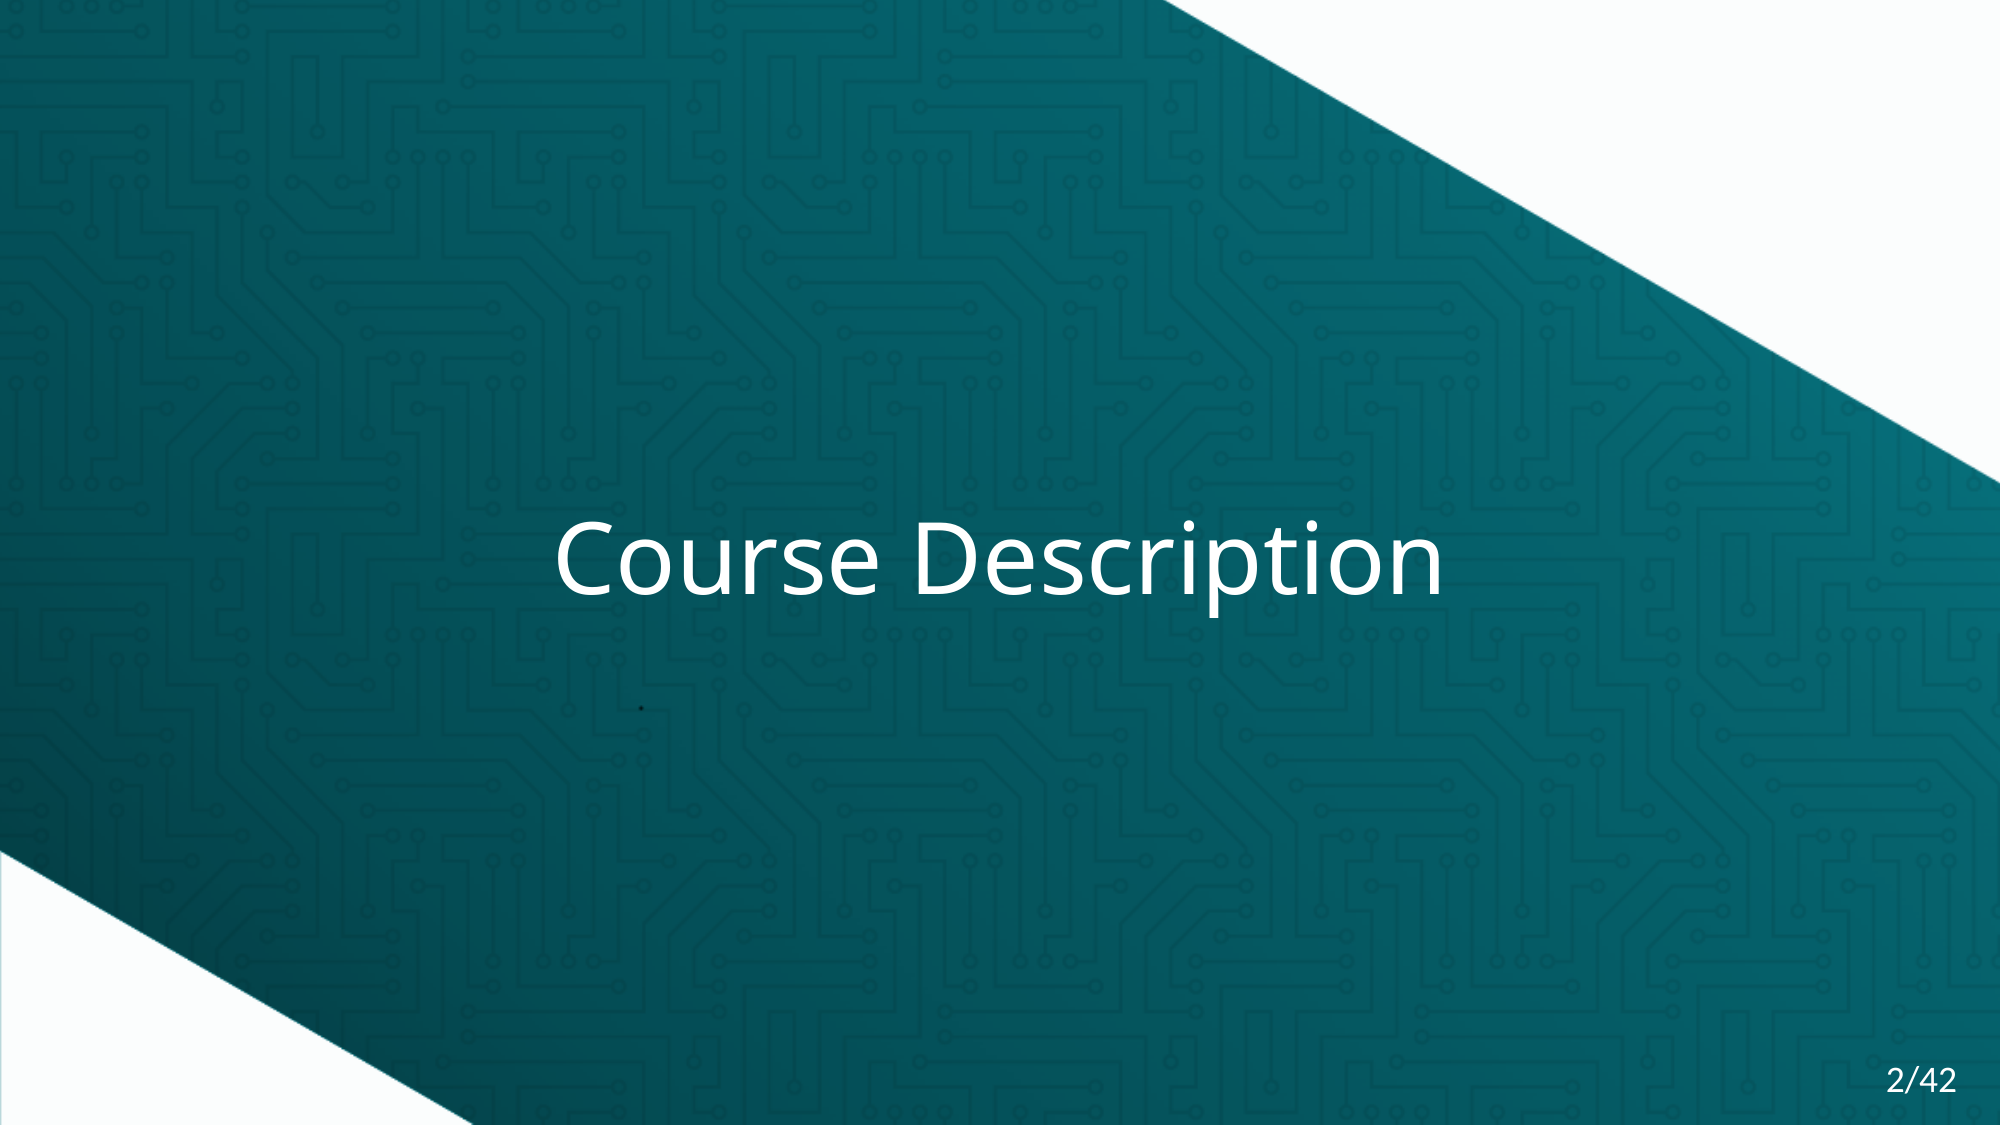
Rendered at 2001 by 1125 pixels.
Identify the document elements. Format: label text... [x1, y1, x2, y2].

picture [0, 0, 2000, 1125]
slide_number 2/42 [1522, 1047, 1973, 1108]
title Course Description [410, 195, 1590, 930]
